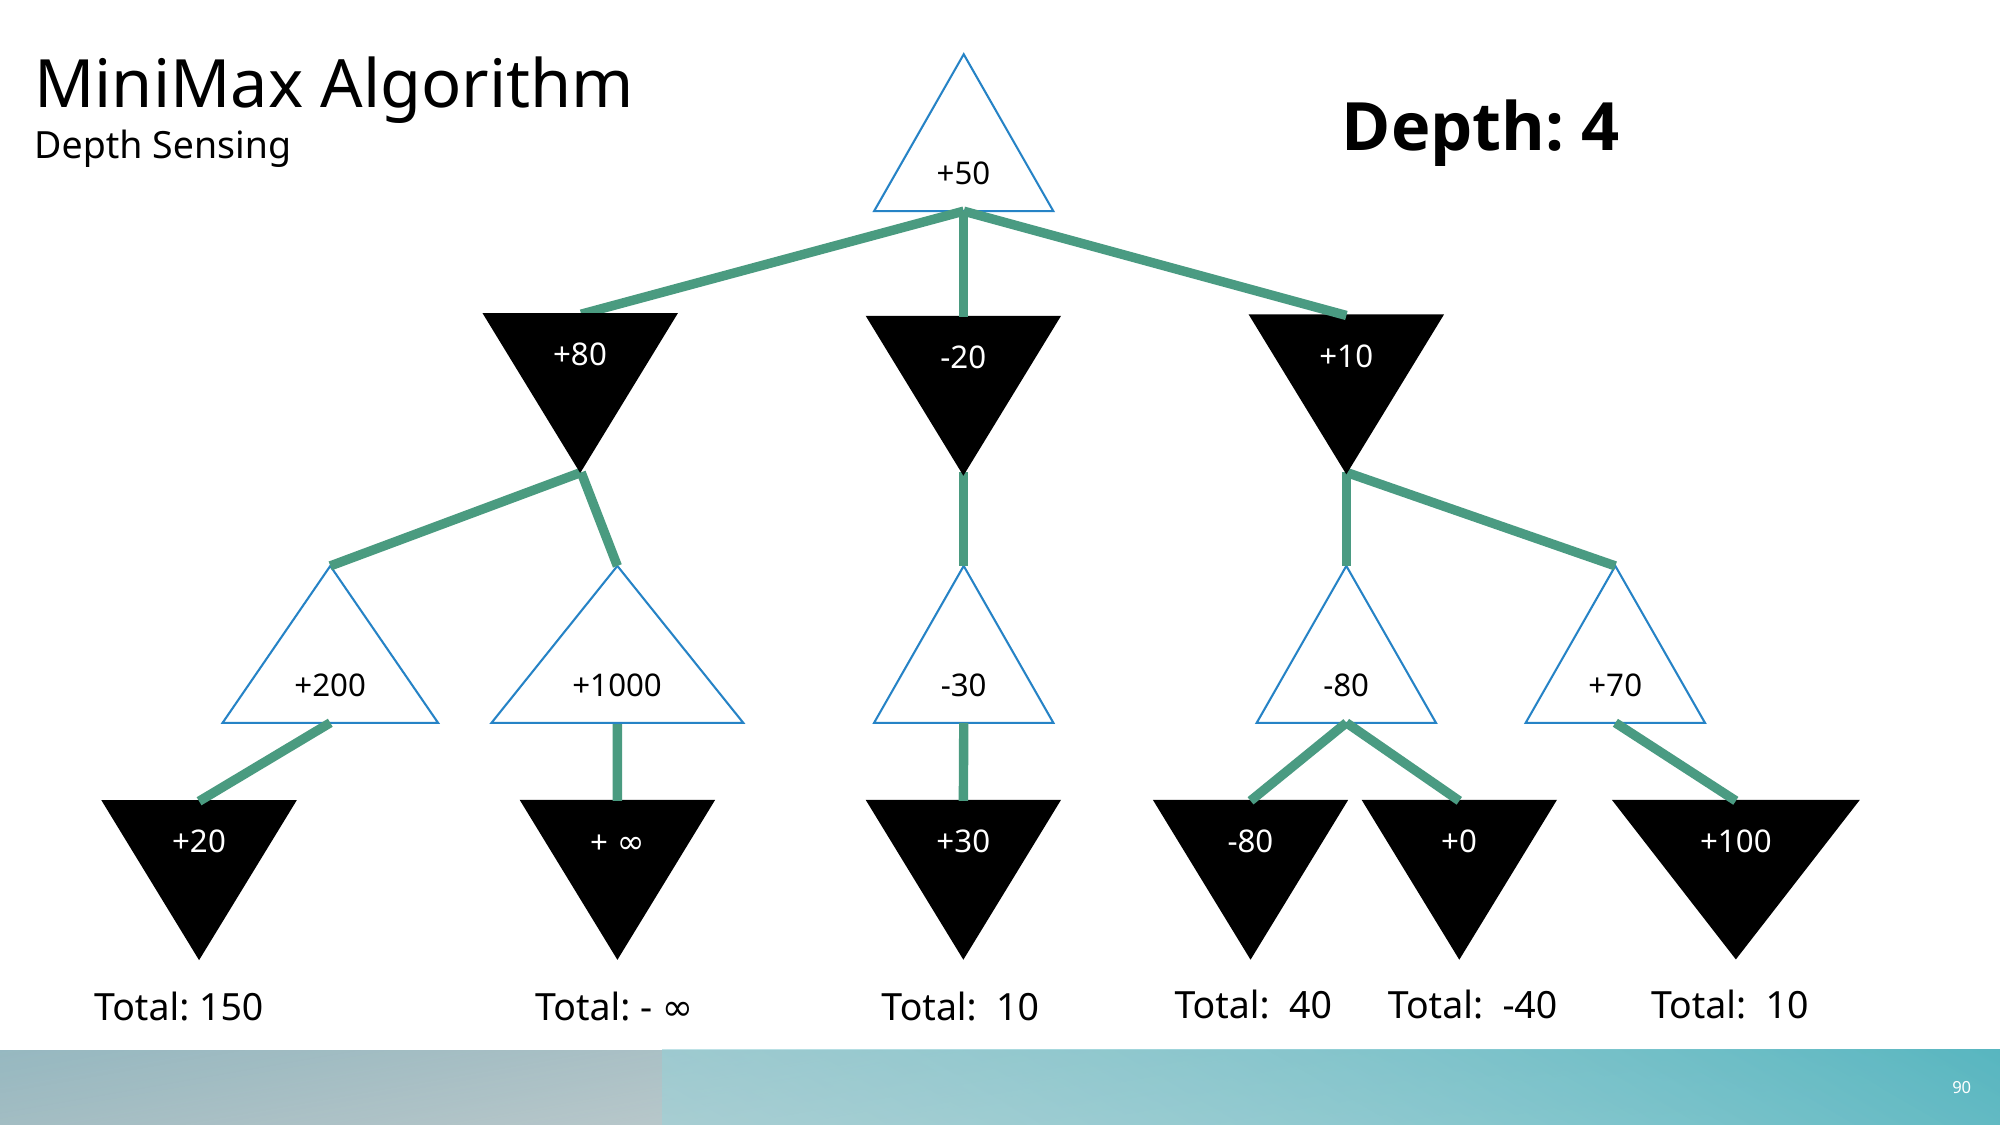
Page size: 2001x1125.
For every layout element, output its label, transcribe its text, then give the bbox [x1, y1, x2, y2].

text_box +10 [1249, 314, 1445, 474]
text_box -80 [1255, 566, 1437, 722]
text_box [1250, 722, 1346, 801]
slide_number 89 [1914, 1051, 1987, 1125]
text_box Total: 10 [866, 975, 1054, 1035]
text_box +200 [221, 565, 441, 724]
text_box +20 [101, 800, 296, 961]
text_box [1346, 472, 1616, 566]
text_box +100 [1611, 799, 1860, 960]
text_box +50 [872, 52, 1055, 211]
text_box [963, 211, 1347, 316]
text_box Total: 10 [1636, 973, 1824, 1033]
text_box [1615, 722, 1736, 801]
text_box Total: -40 [1373, 973, 1573, 1033]
text_box MiniMax Algorithm Depth Sensing [19, 33, 650, 173]
text_box -80 [1152, 799, 1348, 960]
text_box +70 [1523, 565, 1706, 724]
text_box -30 [872, 566, 1056, 724]
text_box Total: 40 [1159, 973, 1348, 1033]
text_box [199, 722, 331, 802]
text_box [581, 211, 963, 315]
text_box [581, 472, 618, 566]
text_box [330, 472, 581, 566]
text_box +80 [482, 313, 677, 472]
text_box +30 [865, 799, 1062, 960]
text_box Total: - ∞ [520, 975, 708, 1036]
text_box Total: 150 [79, 975, 279, 1036]
text_box Depth: 4 [1326, 76, 1635, 171]
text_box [1346, 722, 1460, 801]
text_box +0 [1362, 799, 1558, 960]
text_box + ∞ [519, 799, 716, 960]
text_box -20 [865, 315, 1061, 476]
text_box +1000 [489, 566, 746, 724]
